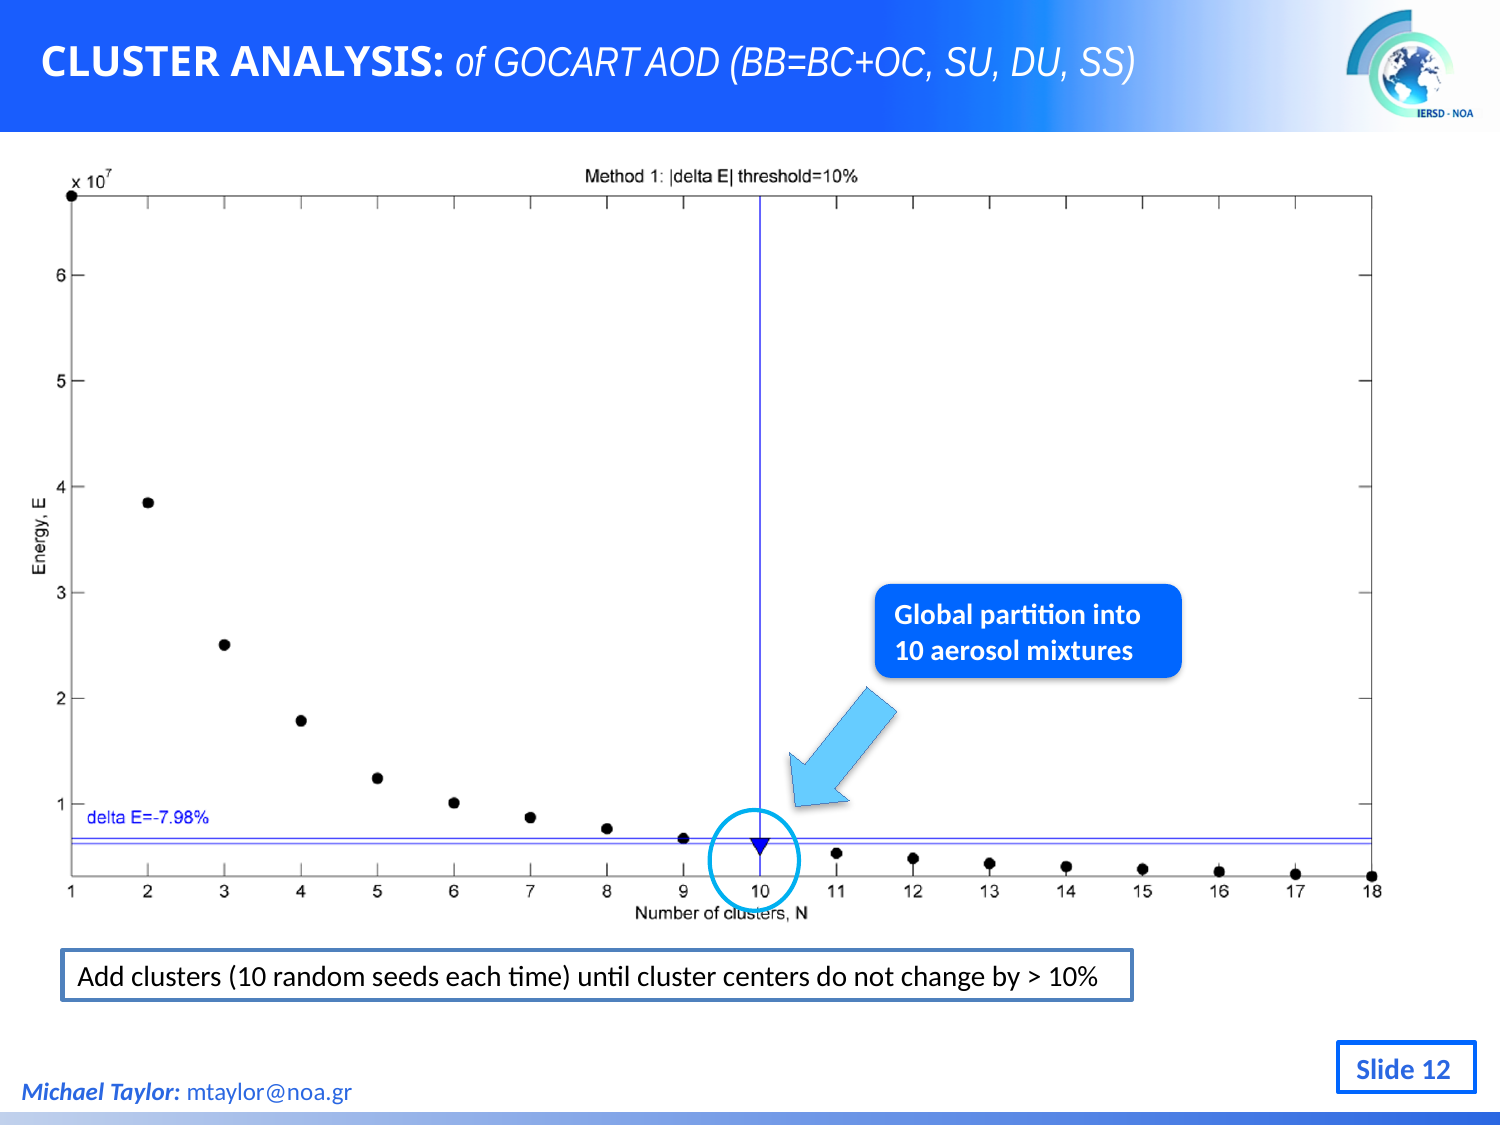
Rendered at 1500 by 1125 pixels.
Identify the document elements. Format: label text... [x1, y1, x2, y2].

text_box Add clusters (10 random seeds each time) until cluster centers do not change by > 10% [60, 948, 1134, 1002]
picture [0, 0, 1500, 132]
text_box Slide 12 [1338, 1042, 1476, 1093]
text_box [0, 1110, 1500, 1125]
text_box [12, 149, 1408, 938]
text_box Michael Taylor: mtaylor@noa.gr [6, 1067, 368, 1113]
